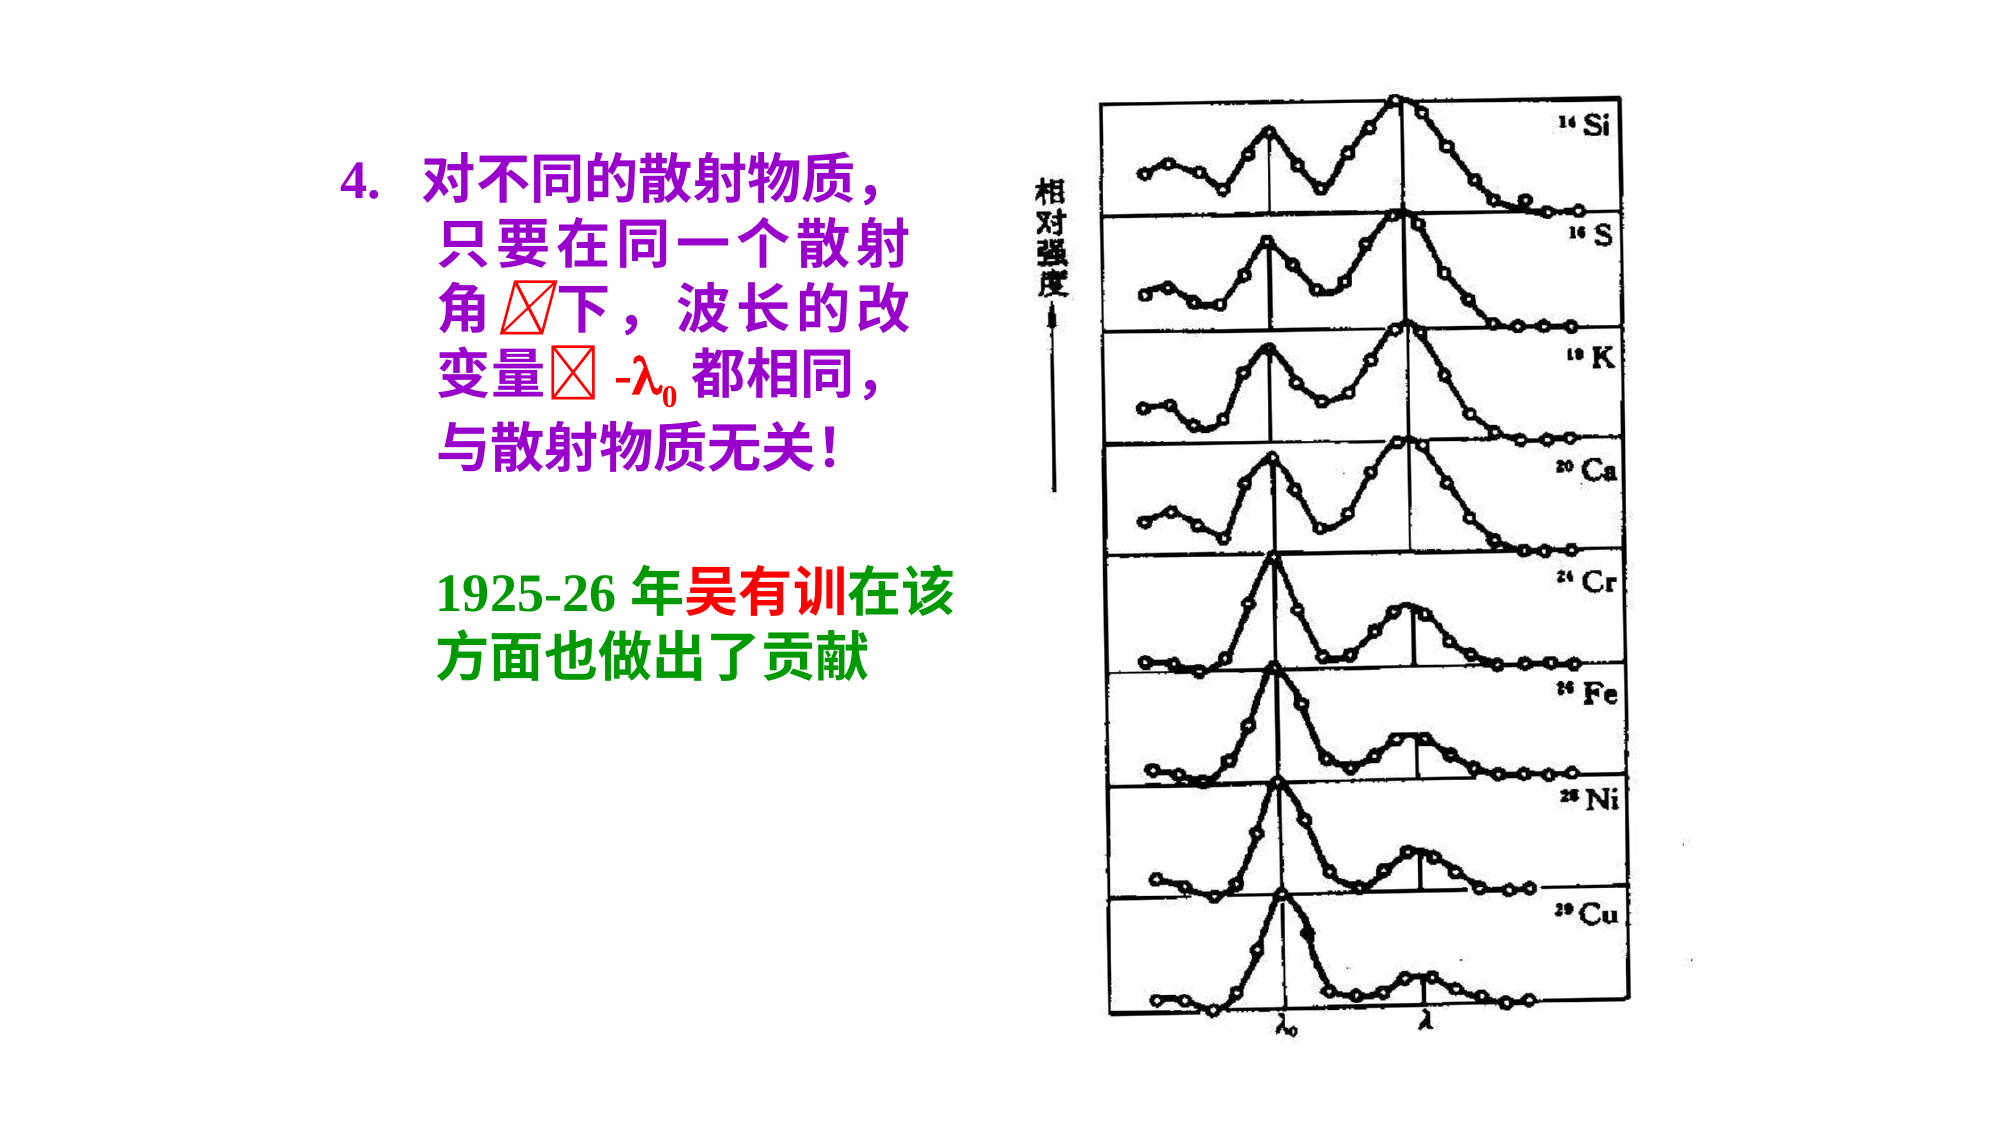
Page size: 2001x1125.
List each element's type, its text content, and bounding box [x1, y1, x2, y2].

picture [954, 14, 1700, 1077]
text_box 4. 对不同的散射物质，只要在同一个散射角下，波长的改变量-0都相同，与散射物质无关！ [312, 137, 925, 486]
text_box 1925-26年吴有训在该方面也做出了贡献 [421, 549, 957, 695]
